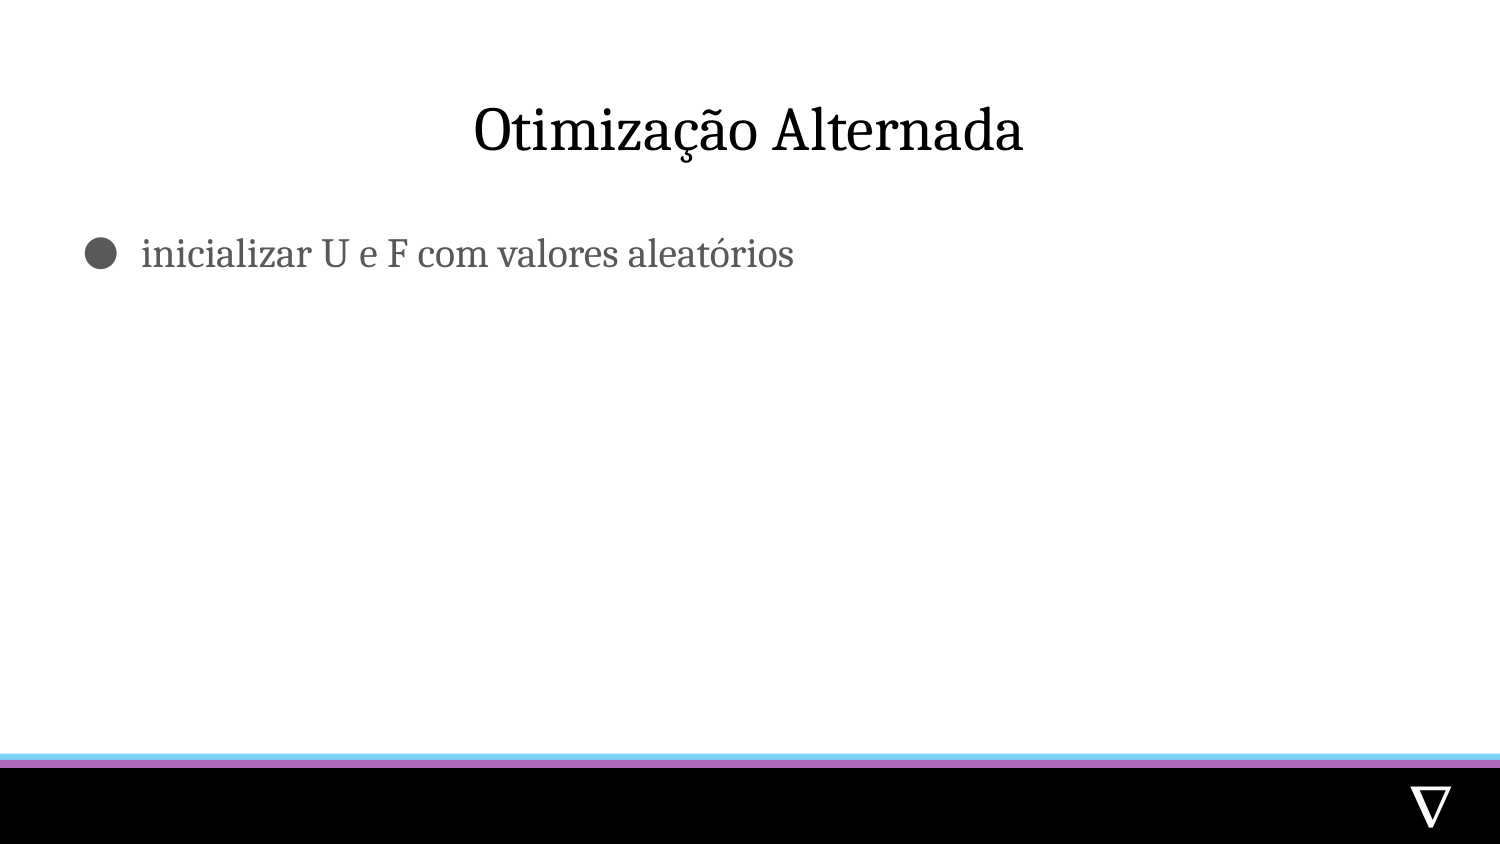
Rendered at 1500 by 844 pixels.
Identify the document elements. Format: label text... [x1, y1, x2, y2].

list inicializar U e F com valores aleatórios [51, 185, 1449, 747]
title Otimização Alternada [51, 72, 1449, 167]
picture [1405, 781, 1455, 831]
